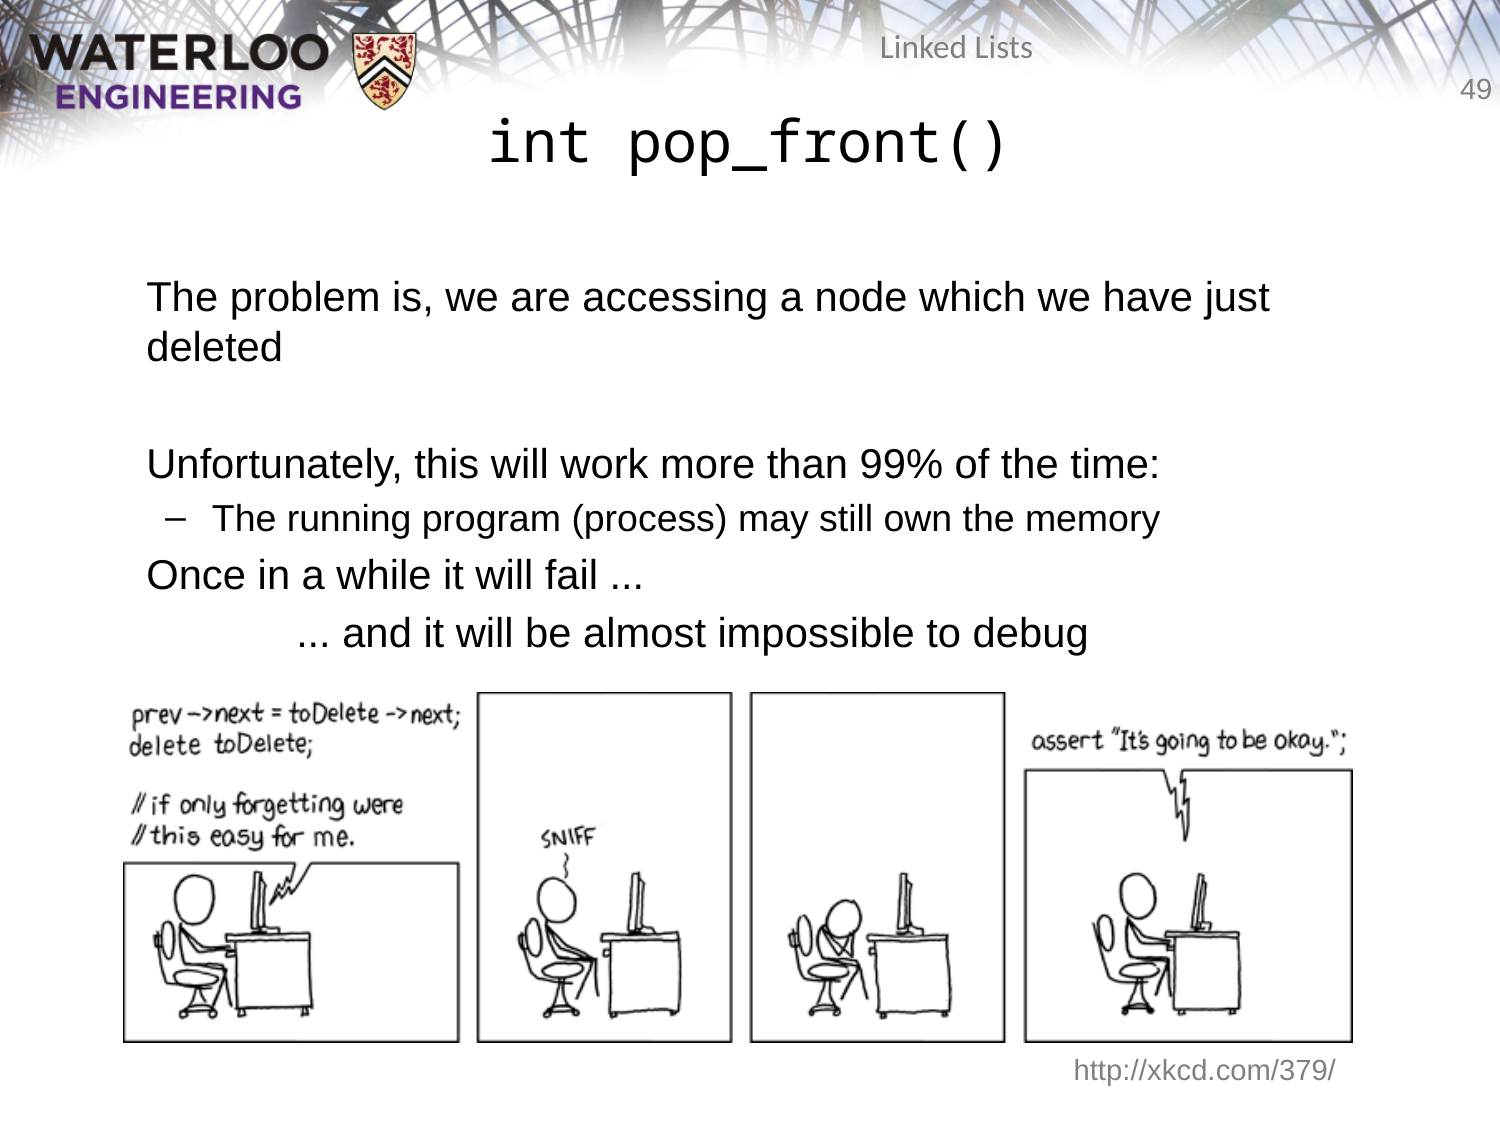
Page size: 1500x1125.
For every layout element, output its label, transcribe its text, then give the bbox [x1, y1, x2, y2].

picture [0, 0, 1500, 1125]
text_box http://xkcd.com/379/ [1058, 1051, 1352, 1094]
title int pop_front() [74, 44, 1426, 233]
list The problem is, we are accessing a node which we have just deleted Unfortunately, this will work more than 99% of the time: The running program (process) may still own the memory Once in a while it will fail ... ... and it will be almost impossible to debug [74, 262, 1426, 1006]
